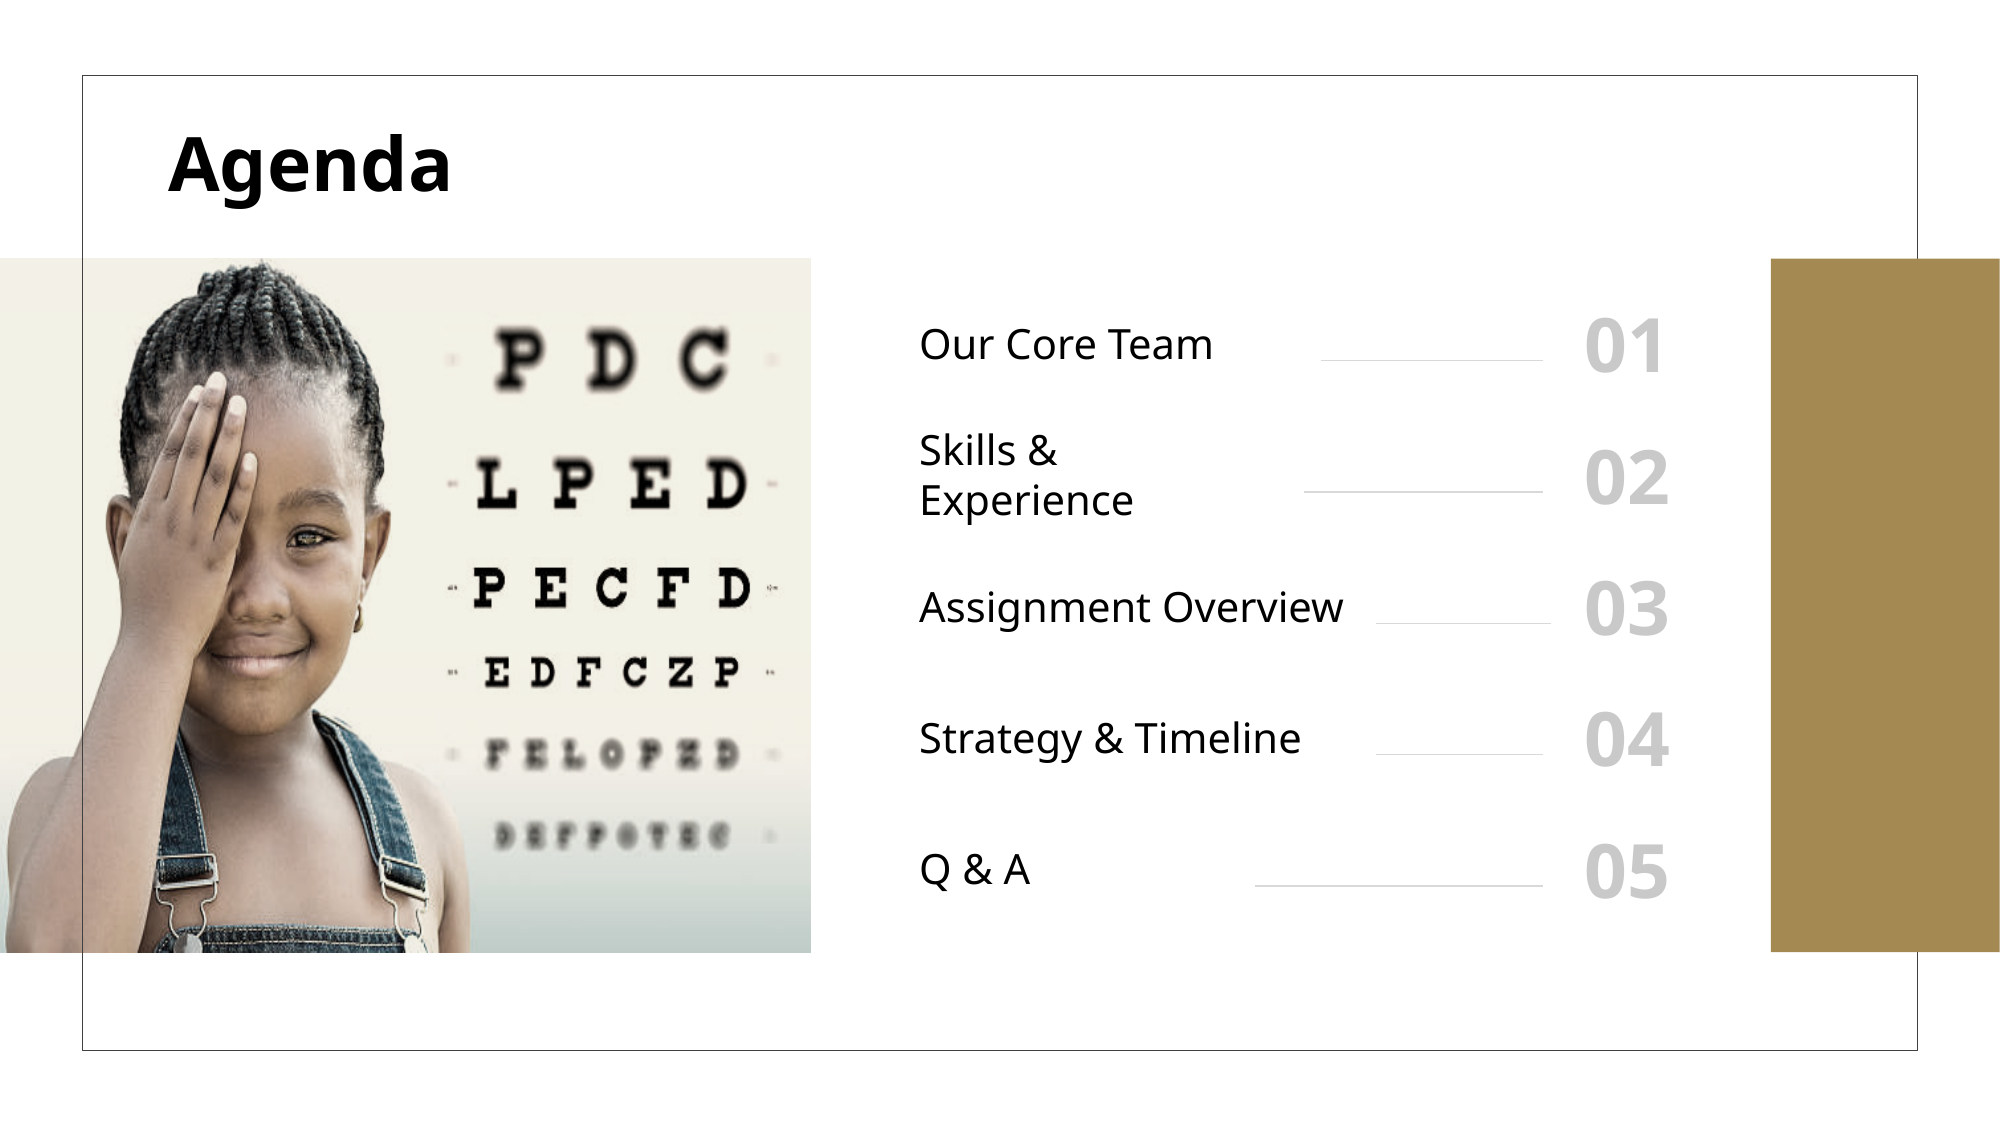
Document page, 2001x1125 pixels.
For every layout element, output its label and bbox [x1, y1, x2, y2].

picture [0, 258, 812, 954]
text_box [80, 73, 1920, 1052]
text_box [1769, 257, 2000, 954]
